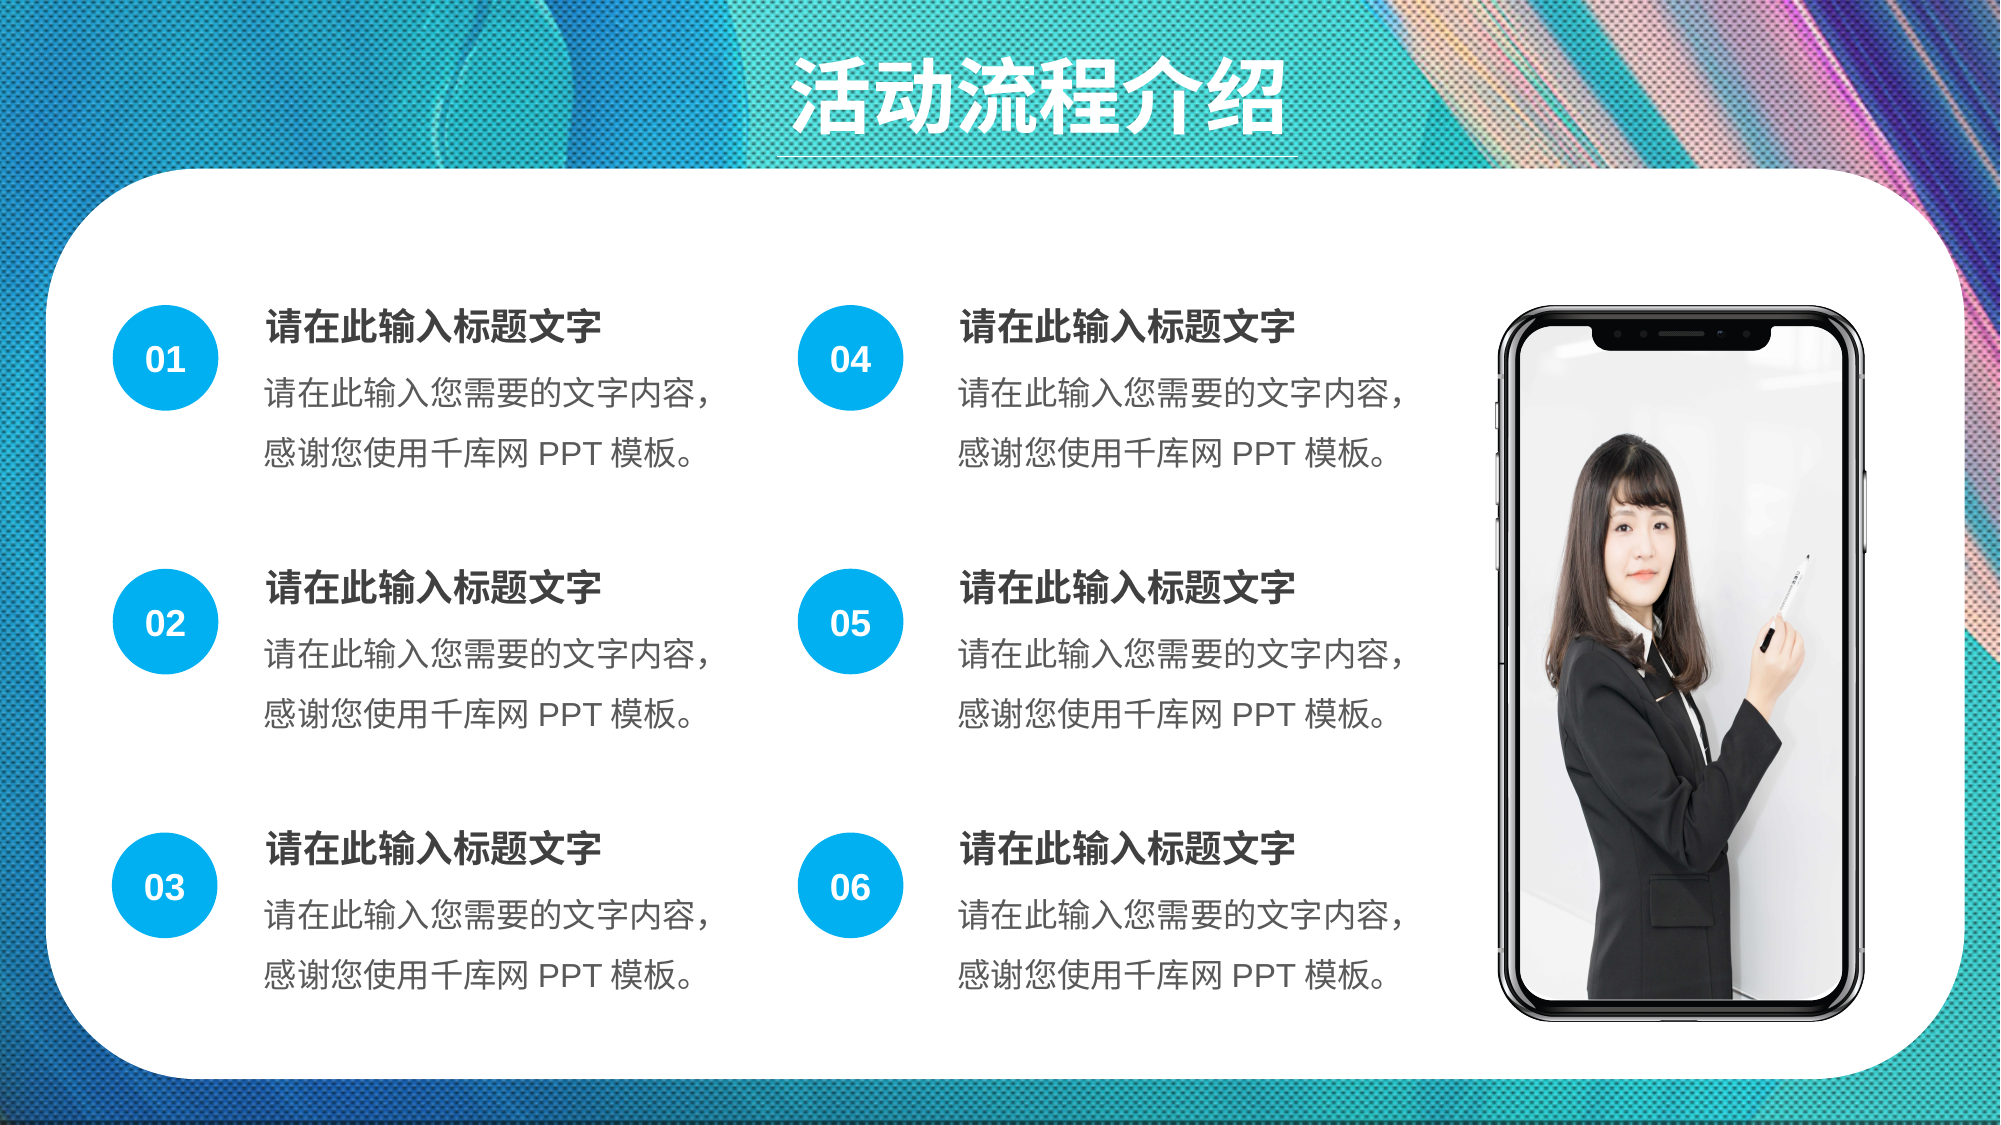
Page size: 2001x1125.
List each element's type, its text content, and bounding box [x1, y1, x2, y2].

text_box 请在此输入标题文字 [944, 295, 1313, 356]
text_box 01 [111, 304, 220, 412]
text_box 04 [796, 304, 905, 412]
text_box 06 [796, 831, 905, 940]
text_box 请在此输入您需要的文字内容，感谢您使用千库网PPT模板。 [942, 345, 1456, 480]
text_box 请在此输入您需要的文字内容，感谢您使用千库网PPT模板。 [249, 345, 775, 480]
text_box 请在此输入标题文字 [251, 556, 619, 617]
text_box 请在此输入标题文字 [251, 817, 619, 878]
text_box 请在此输入您需要的文字内容，感谢您使用千库网PPT模板。 [249, 606, 775, 741]
text_box 活动流程介绍 [774, 36, 1304, 152]
picture [0, 0, 2000, 1125]
text_box 请在此输入标题文字 [251, 295, 619, 356]
text_box 请在此输入标题文字 [944, 556, 1313, 617]
text_box 请在此输入您需要的文字内容，感谢您使用千库网PPT模板。 [249, 867, 775, 1002]
text_box 02 [111, 567, 220, 676]
text_box 05 [796, 567, 905, 676]
text_box 请在此输入您需要的文字内容，感谢您使用千库网PPT模板。 [942, 867, 1456, 1002]
text_box 03 [110, 831, 219, 940]
text_box 请在此输入您需要的文字内容，感谢您使用千库网PPT模板。 [942, 606, 1456, 741]
text_box 请在此输入标题文字 [944, 817, 1313, 878]
